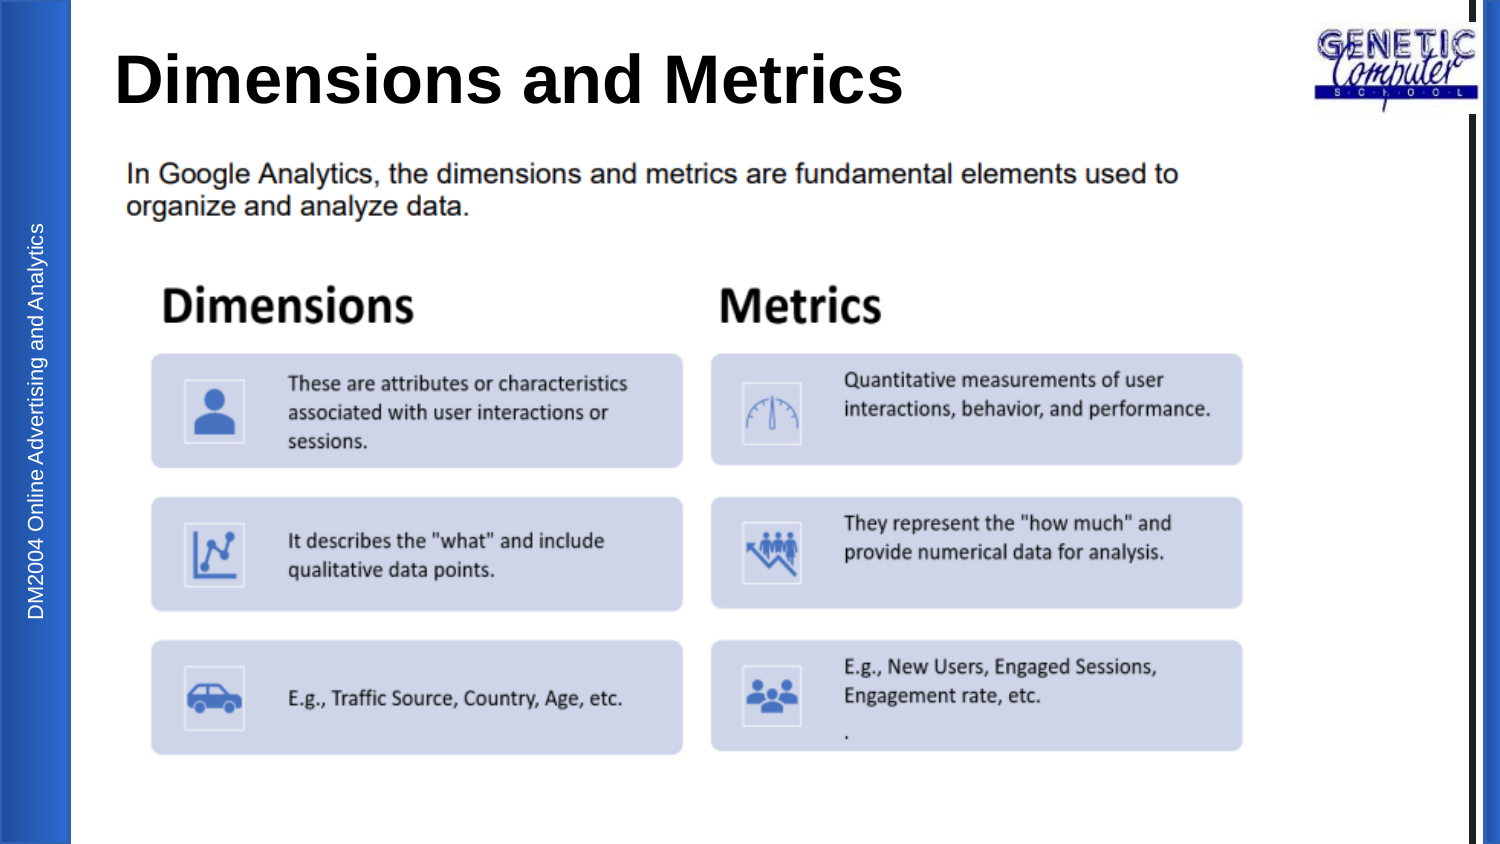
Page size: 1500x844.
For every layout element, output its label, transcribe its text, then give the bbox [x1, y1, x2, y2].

text_box Dimensions and Metrics [103, 35, 1397, 127]
picture [102, 149, 1272, 770]
picture [1313, 22, 1482, 114]
